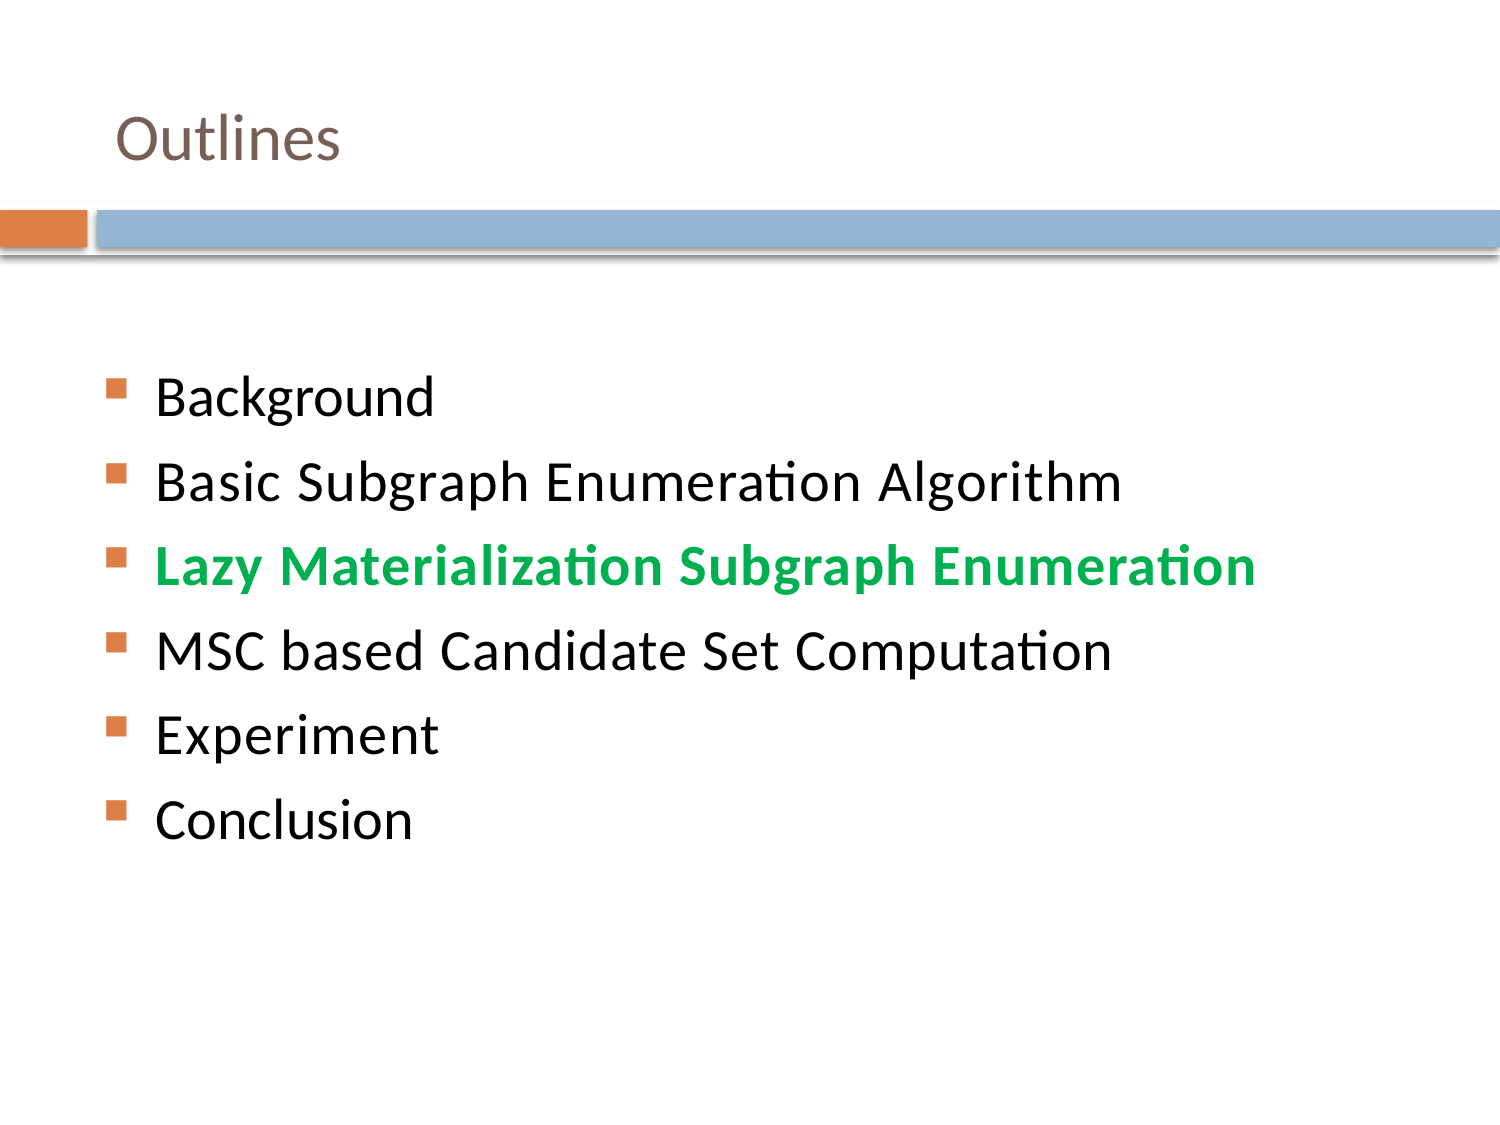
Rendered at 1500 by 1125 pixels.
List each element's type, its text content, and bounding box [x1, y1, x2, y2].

title Outlines [100, 19, 1438, 182]
list Background Basic Subgraph Enumeration Algorithm Lazy Materialization Subgraph Enumeration MSC based Candidate Set Computation Experiment Conclusion [88, 264, 1426, 1024]
